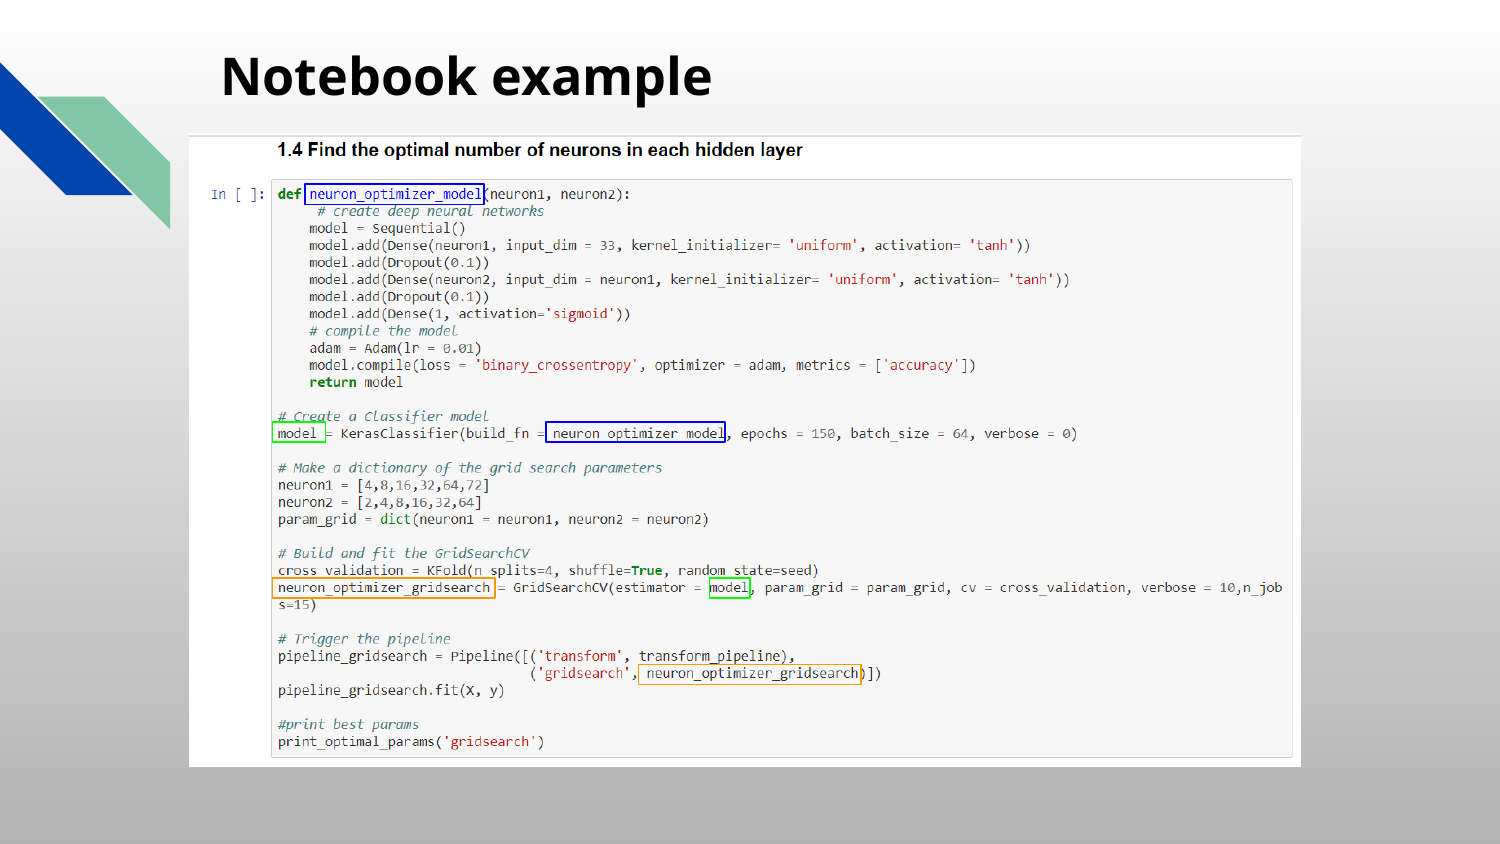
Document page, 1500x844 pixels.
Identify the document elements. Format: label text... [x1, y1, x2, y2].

picture [189, 133, 1301, 768]
title Notebook example [205, 28, 1488, 189]
